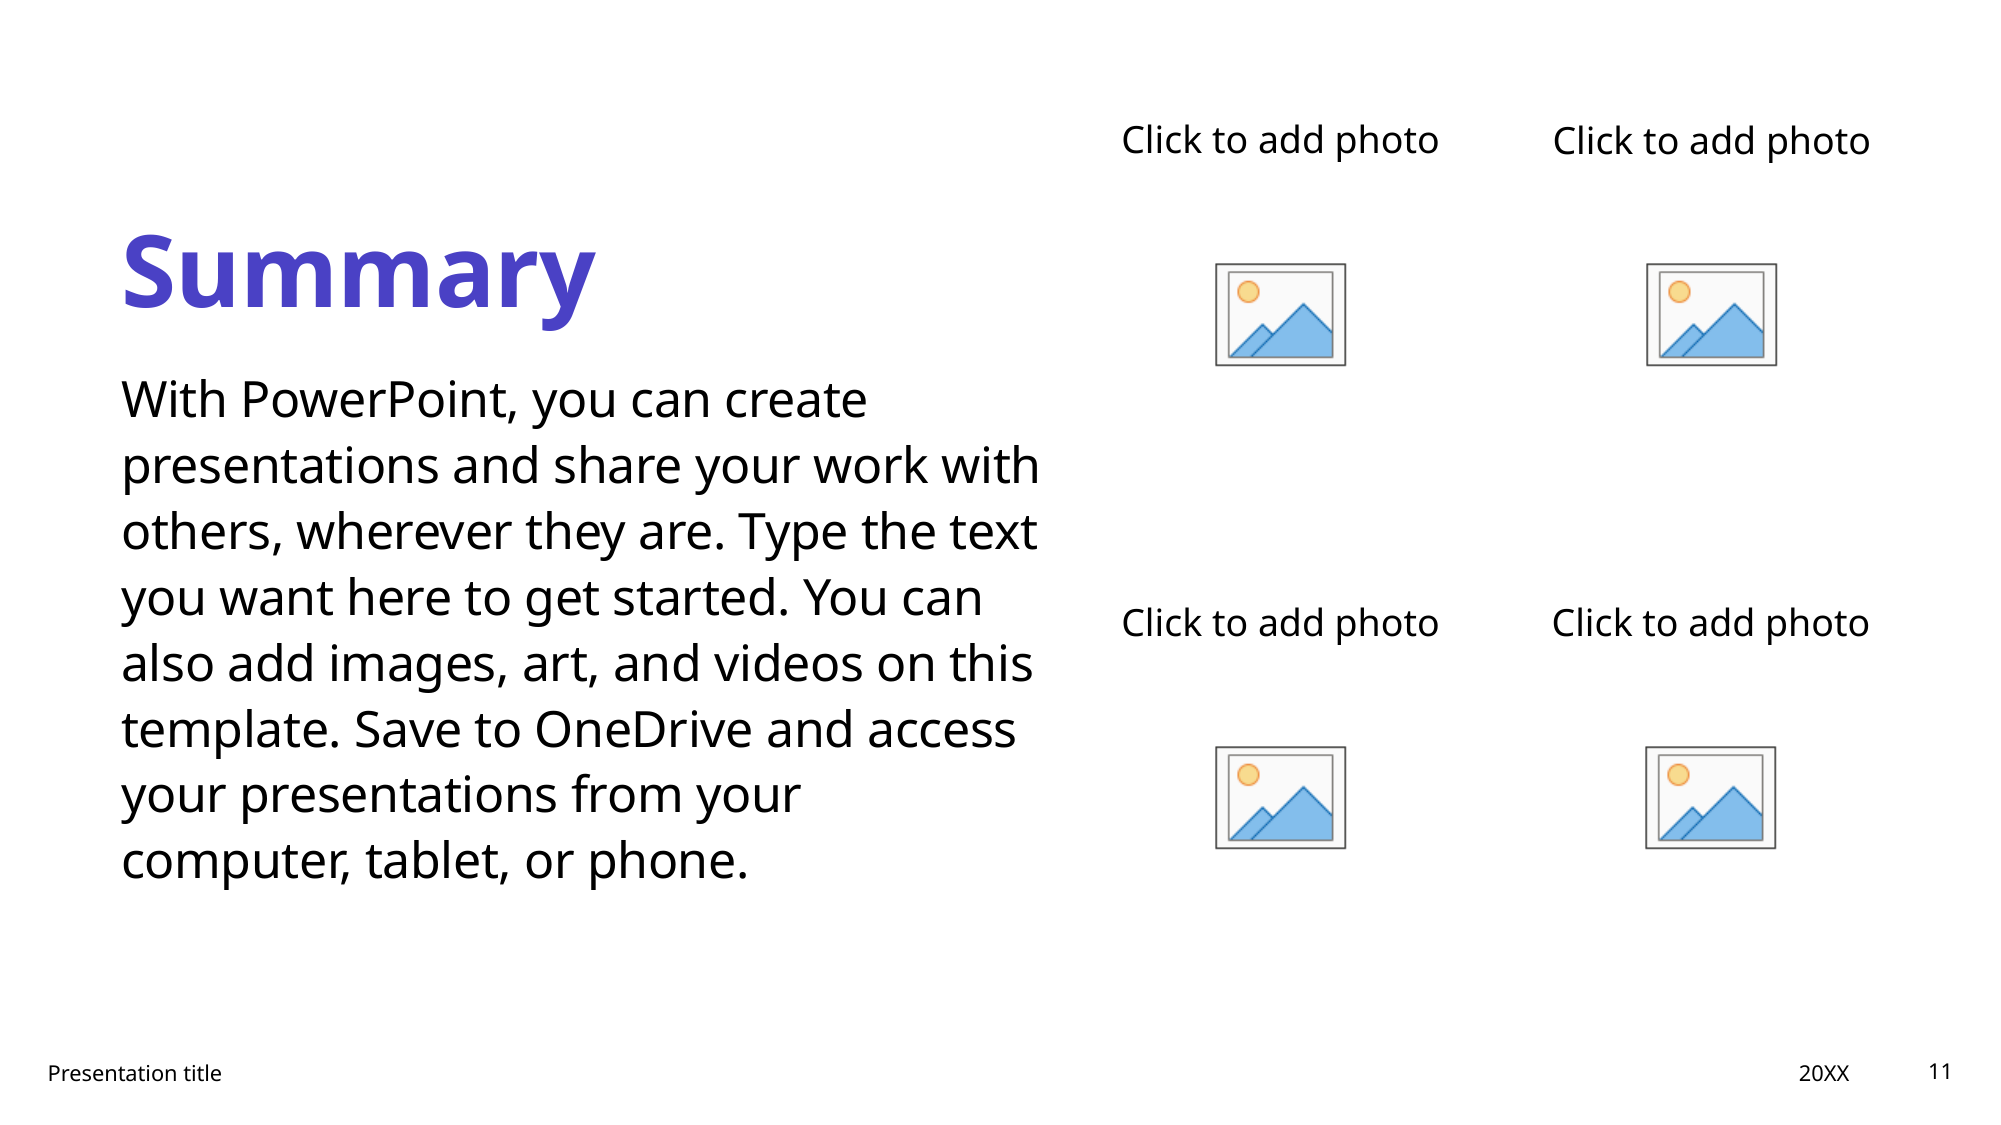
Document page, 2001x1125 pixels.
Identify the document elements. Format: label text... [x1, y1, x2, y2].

title Summary [106, 79, 1058, 337]
picture [1529, 591, 1893, 1004]
slide_number 20XX [1150, 1042, 1864, 1103]
slide_number 11 [1864, 1042, 1968, 1103]
list With PowerPoint, you can create presentations and share your work with others, wherever they are. Type the text you want here to get started. You can also add images, art, and videos on this template. Save to OneDrive and access your presentations from your computer, tablet, or phone. [106, 353, 1058, 1004]
footer Presentation title [32, 1042, 669, 1103]
picture [1099, 109, 1463, 522]
picture [1099, 591, 1463, 1004]
picture [1530, 109, 1894, 522]
